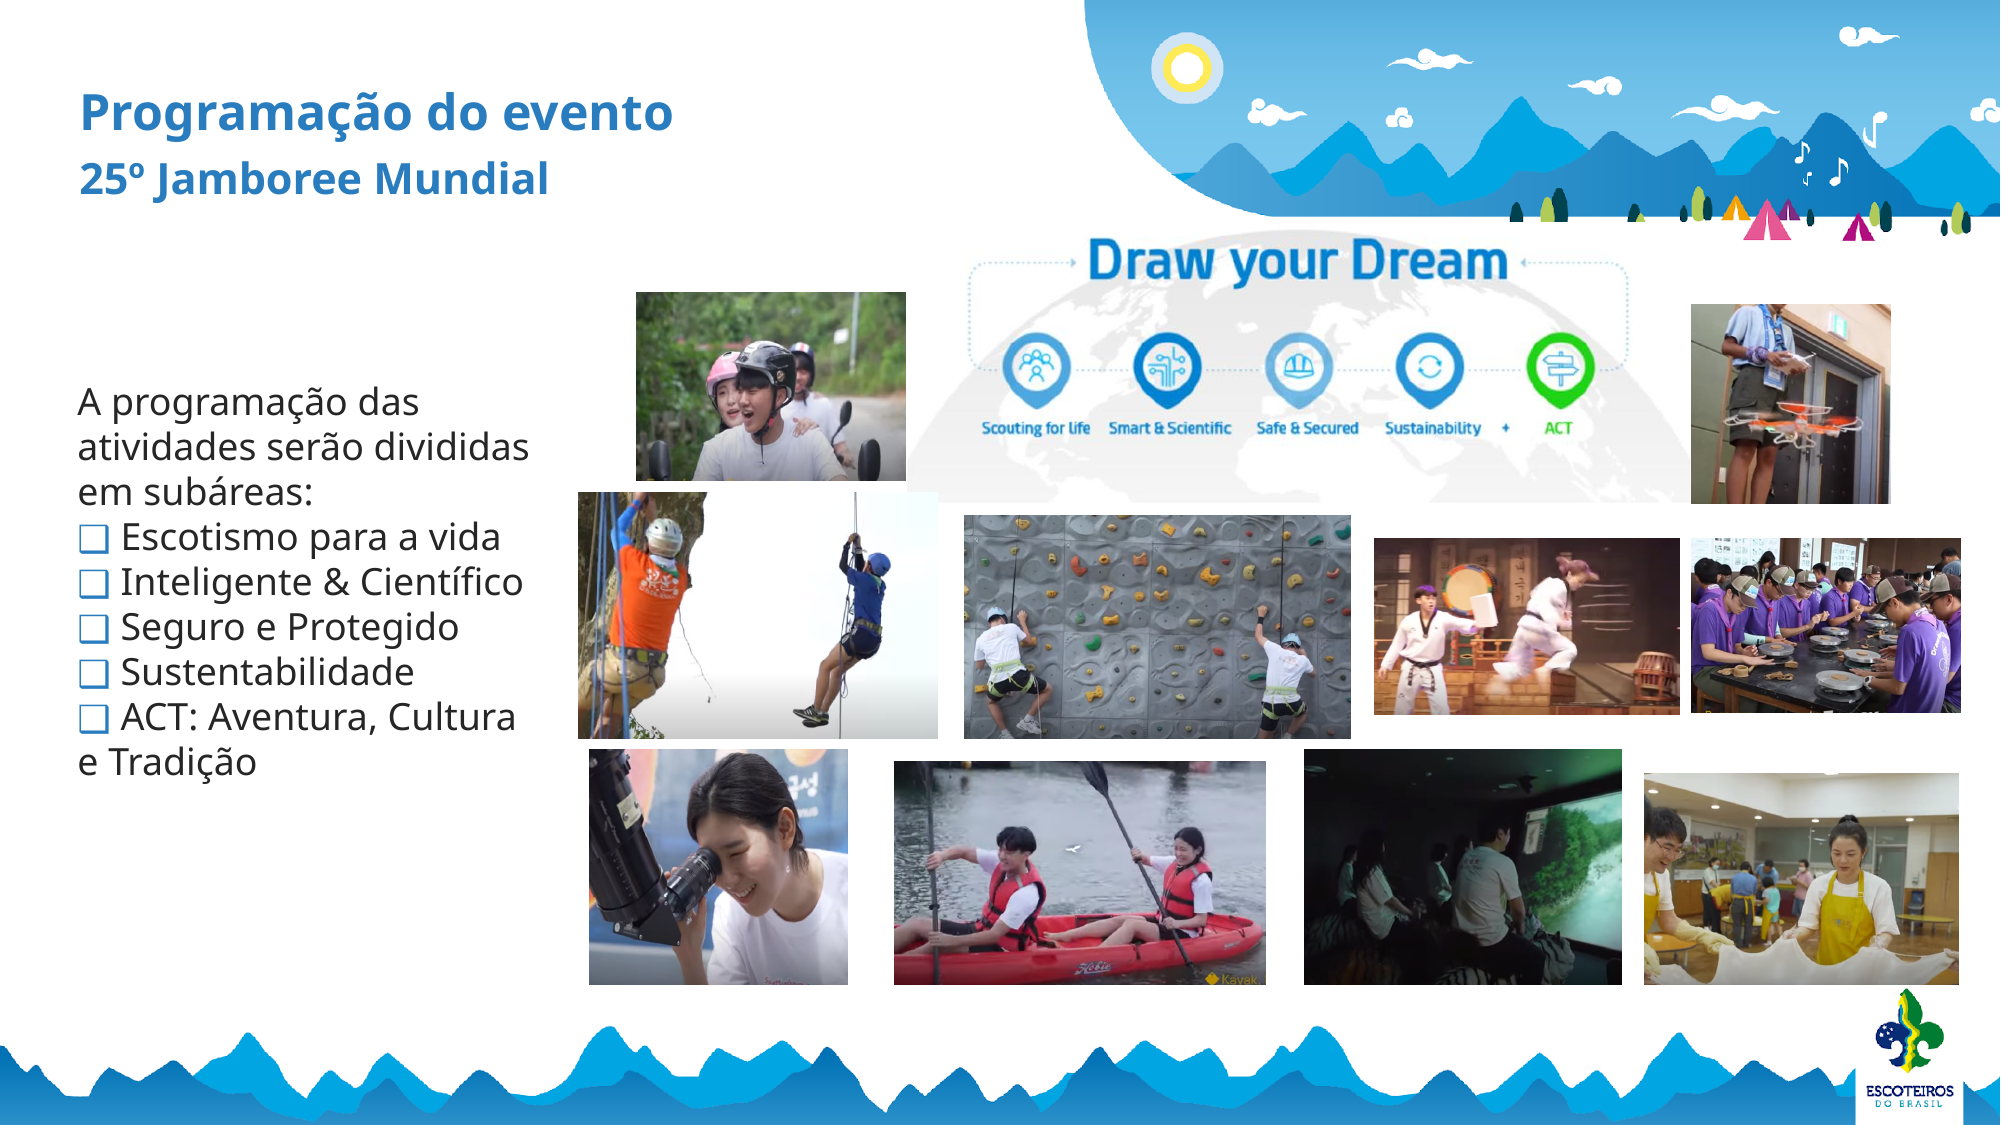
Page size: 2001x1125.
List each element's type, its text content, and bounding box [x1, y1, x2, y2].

text_box A programação das atividades serão divididas em subáreas: Escotismo para a vida Inteligente & Científico Seguro e Protegido Sustentabilidade ACT: Aventura, Cultura e Tradição [62, 363, 555, 844]
text_box Programação do evento 25º Jamboree Mundial [64, 60, 1084, 212]
picture [0, 0, 2000, 1125]
